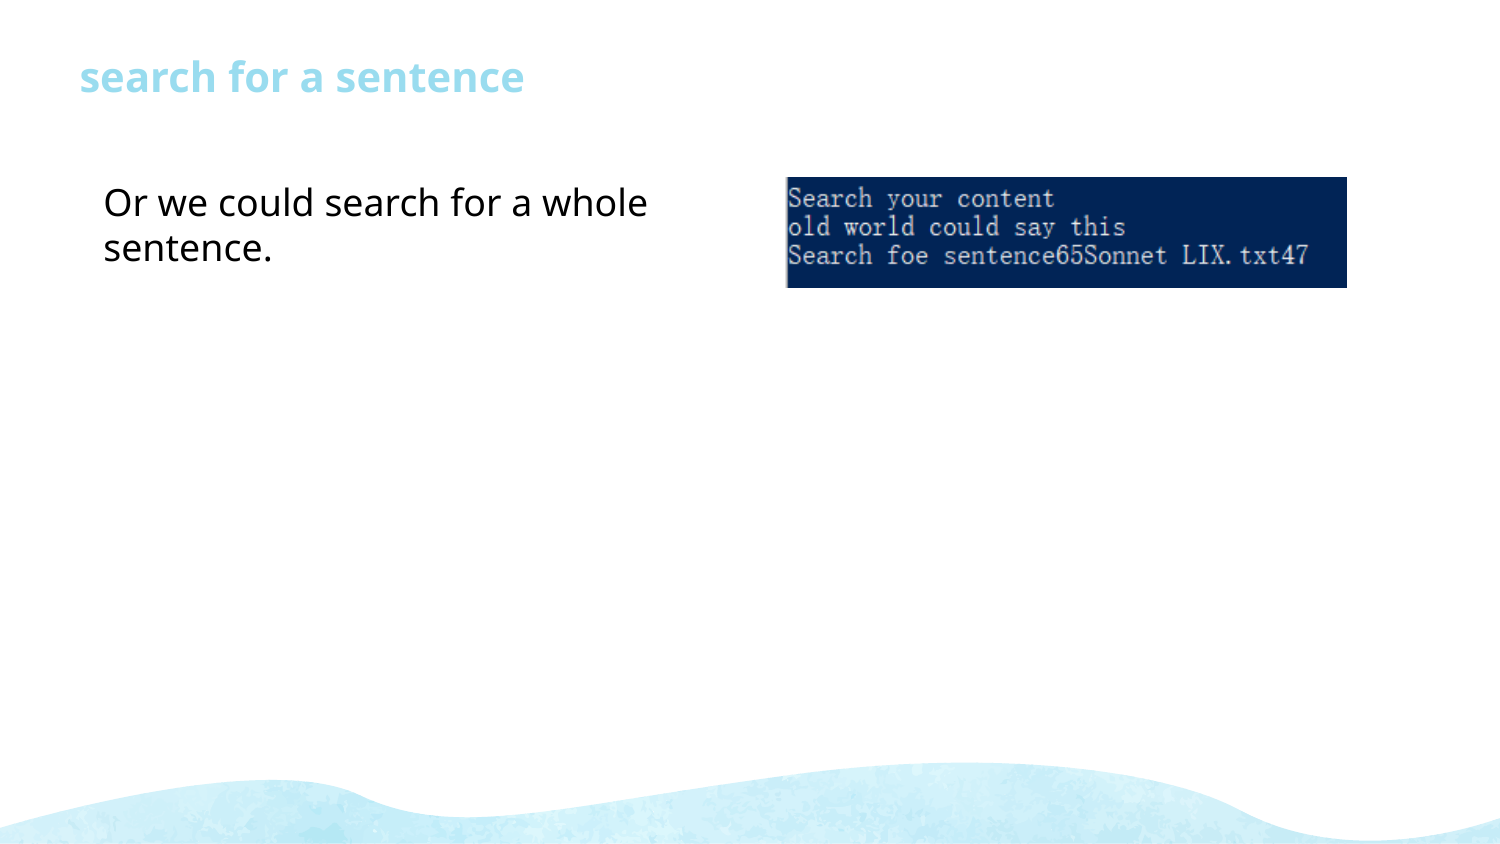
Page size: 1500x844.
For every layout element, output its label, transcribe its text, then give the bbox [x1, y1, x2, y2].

picture [785, 177, 1347, 288]
picture [0, 678, 1500, 844]
text_box search for a sentence [64, 43, 1199, 174]
text_box Or we could search for a whole sentence. [88, 172, 691, 277]
